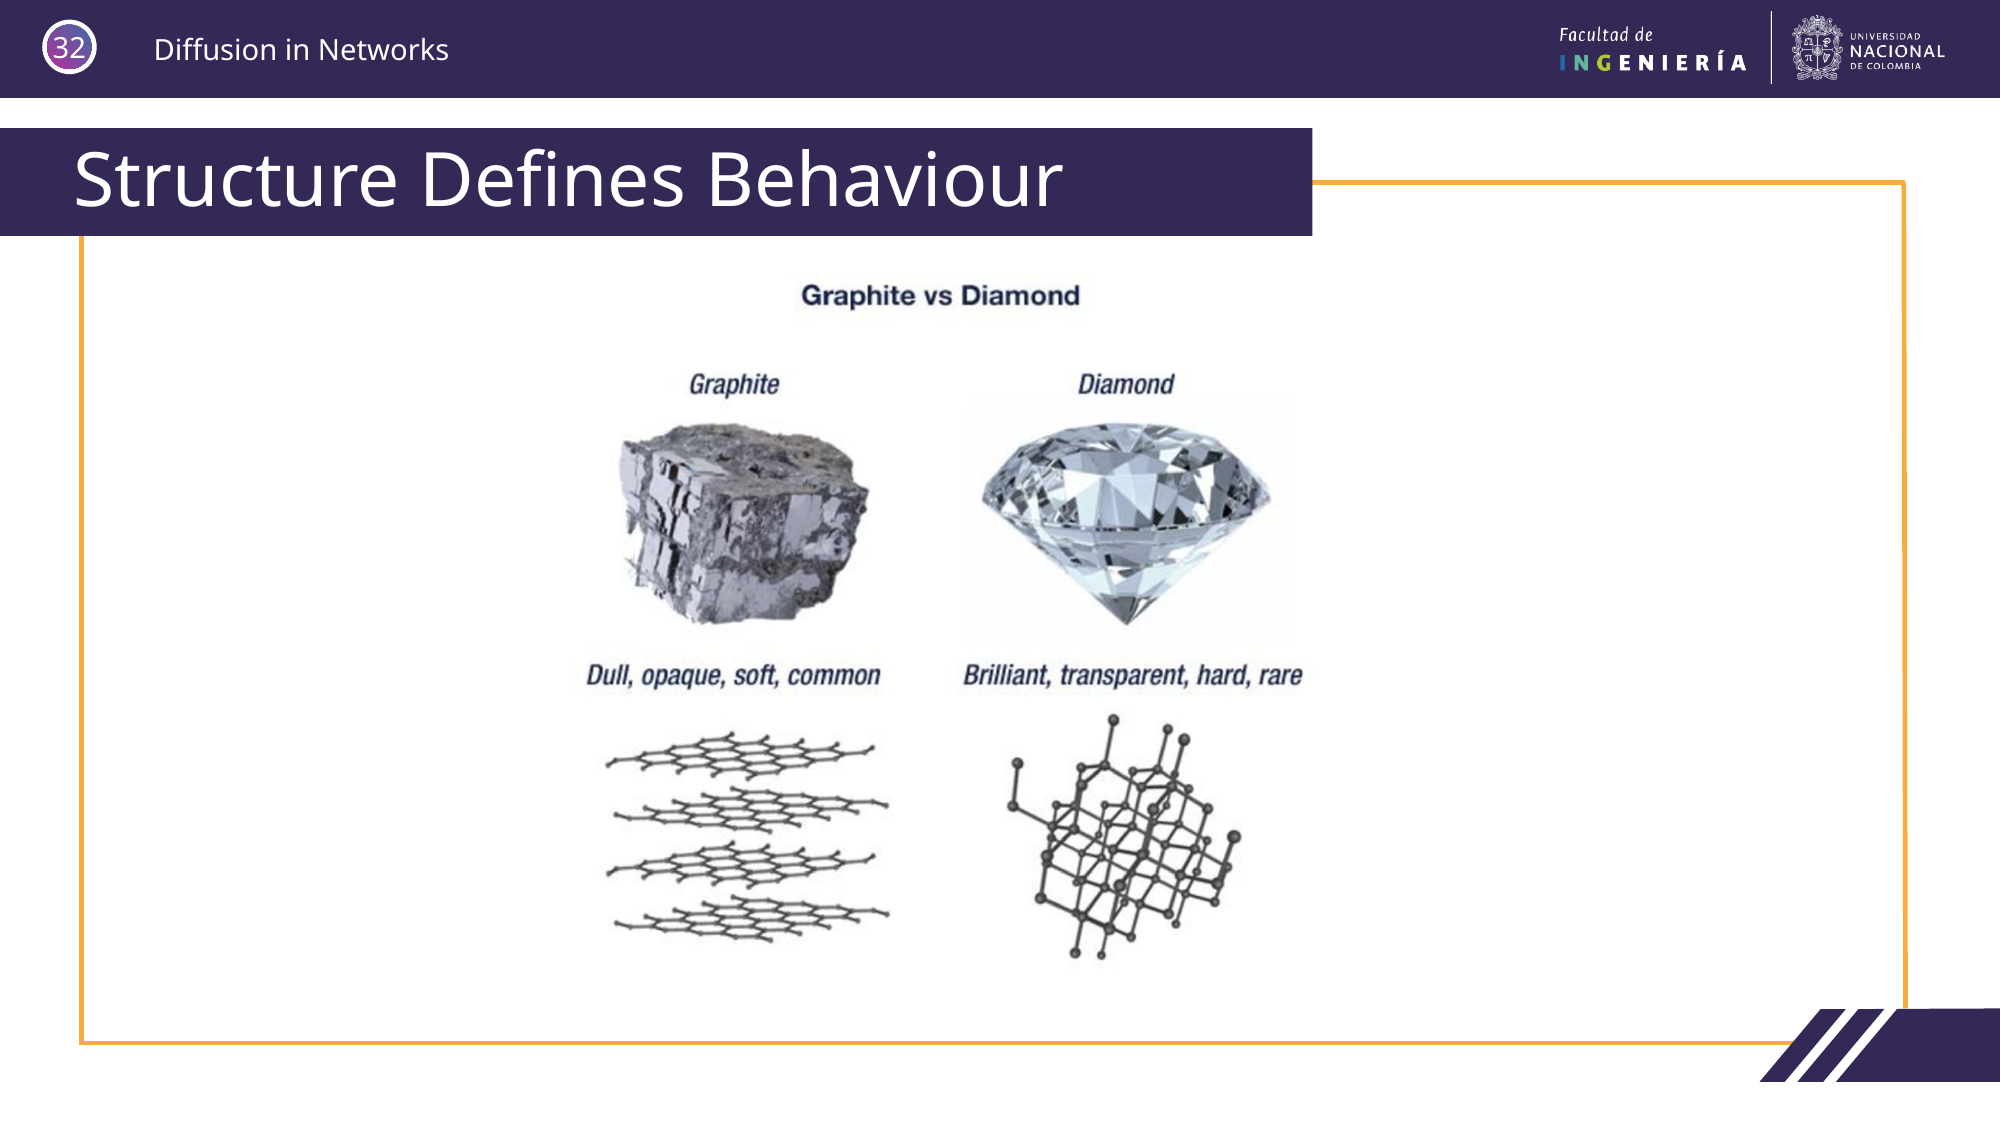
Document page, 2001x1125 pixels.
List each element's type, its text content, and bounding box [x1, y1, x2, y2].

title Structure Defines Behaviour [0, 128, 1313, 236]
slide_number 32 [42, 29, 97, 65]
picture [1559, 11, 1957, 84]
picture [563, 273, 1387, 972]
